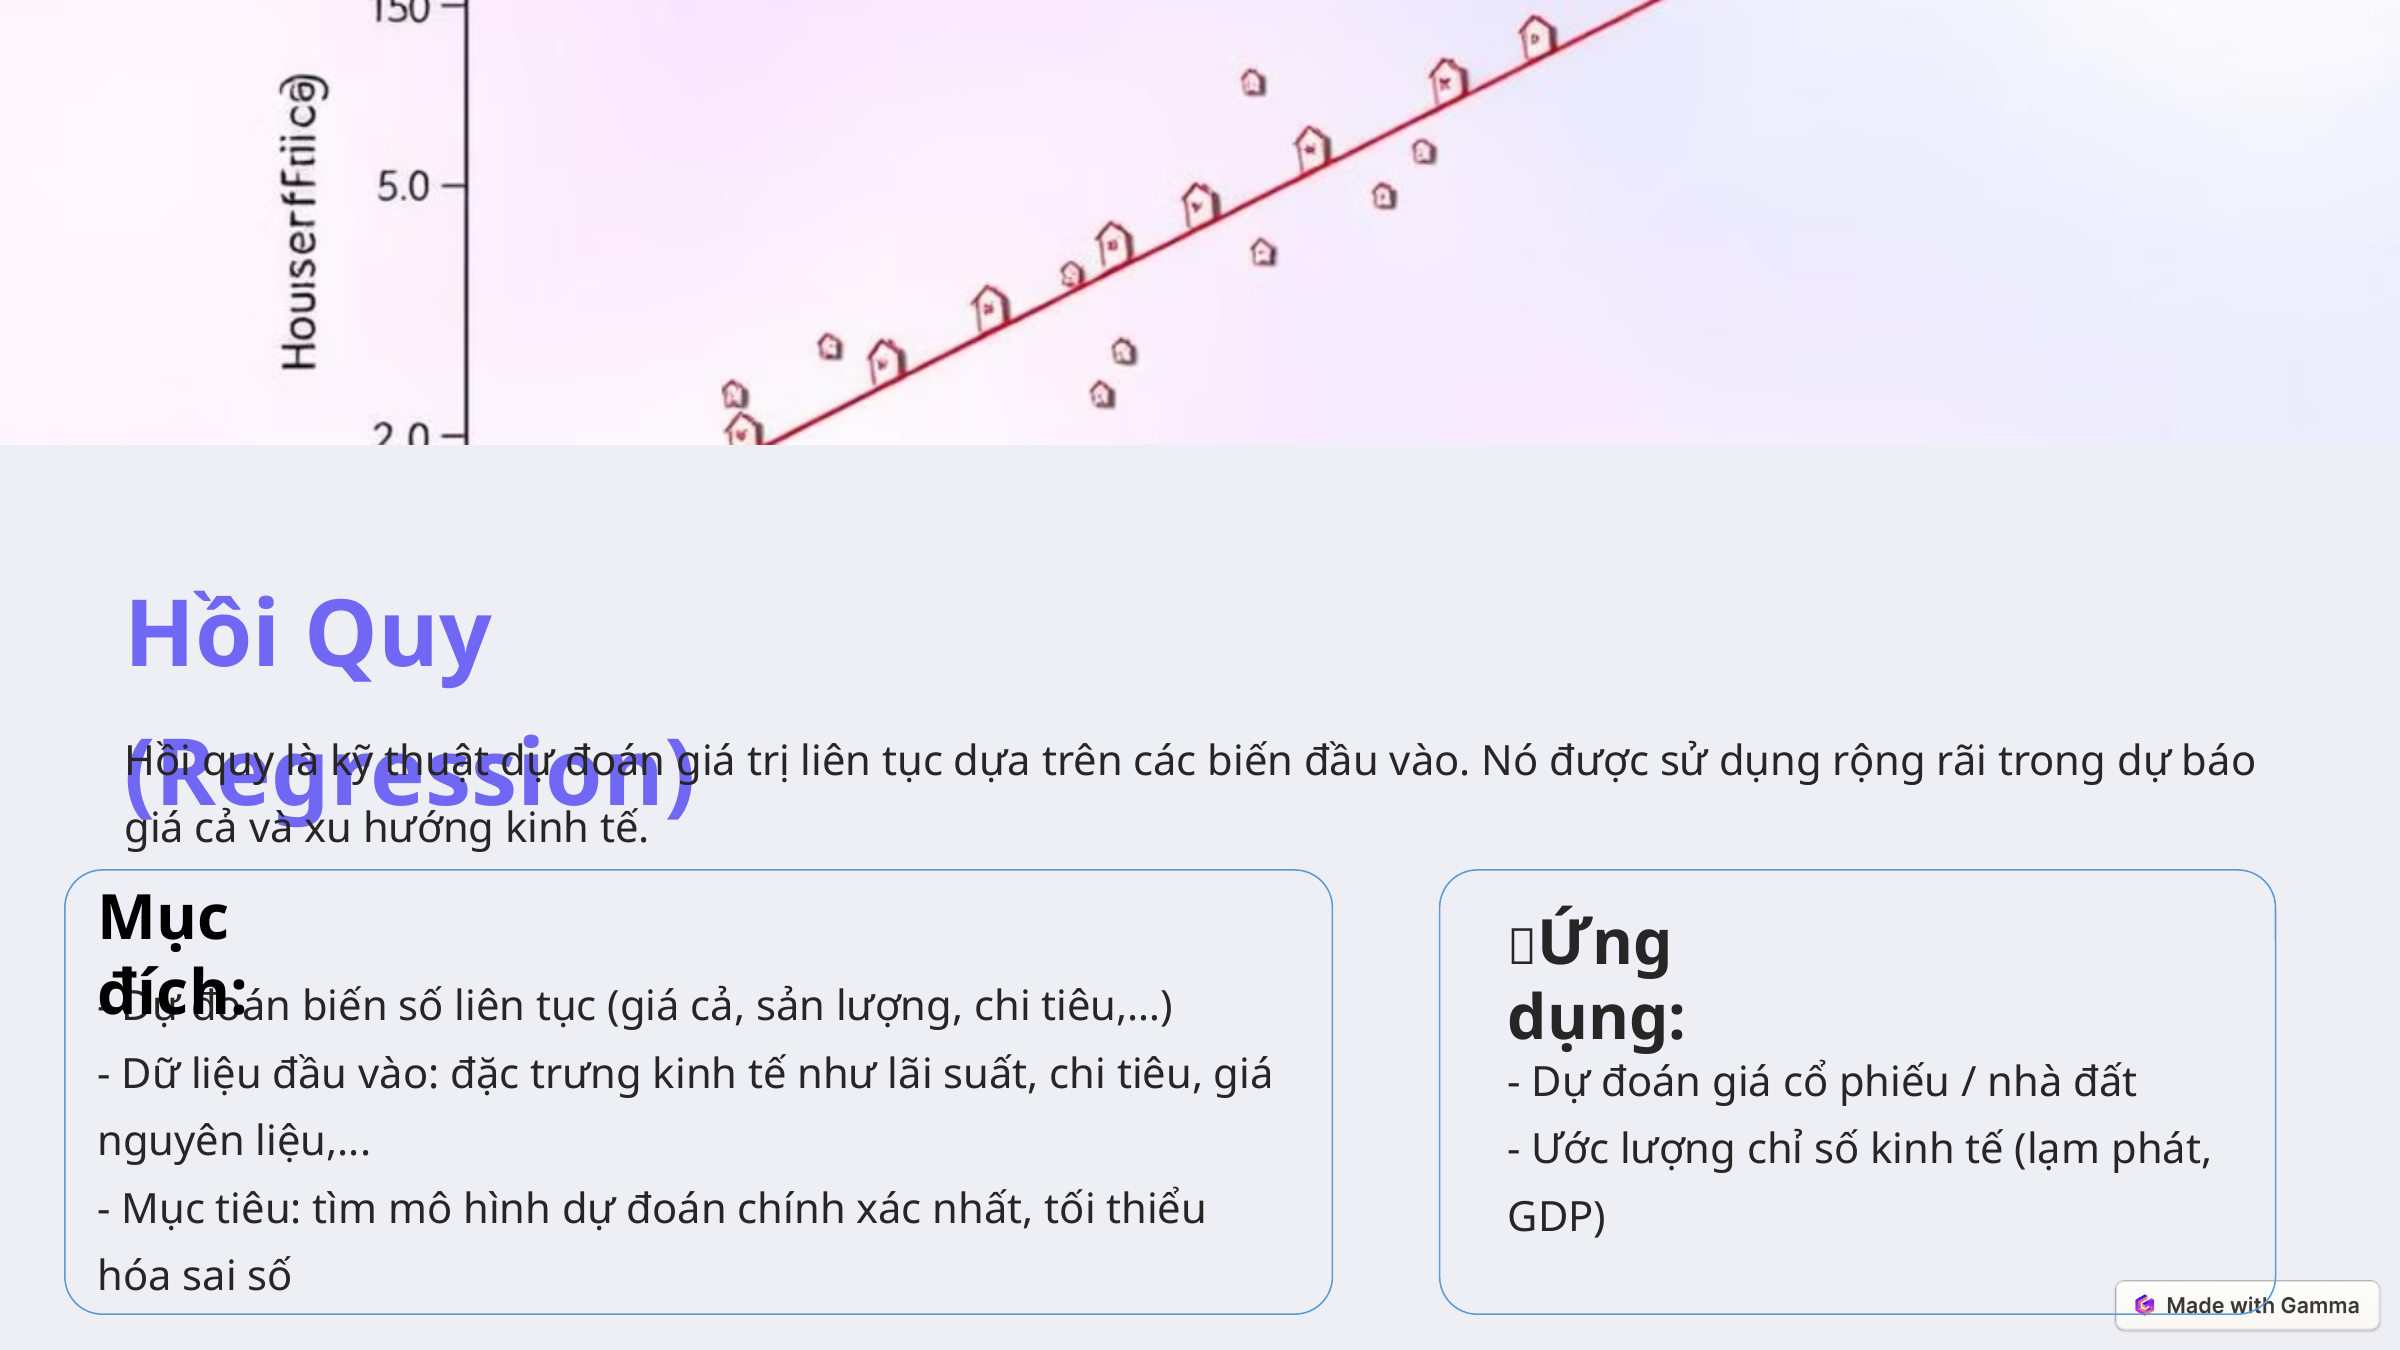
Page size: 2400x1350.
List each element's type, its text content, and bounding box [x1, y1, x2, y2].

text_box [1439, 869, 2276, 1315]
picture [0, 0, 2400, 445]
text_box - Dự đoán biến số liên tục (giá cả, sản lượng, chi tiêu,…) - Dữ liệu đầu vào: đặc trưng kinh tế như lãi suất, chi tiêu, giá nguyên liệu,... - Mục tiêu: tìm mô hình dự đoán chính xác nhất, tối thiểu hóa sai số [82, 953, 1306, 1307]
text_box - Dự đoán giá cổ phiếu / nhà đất - Ước lượng chỉ số kinh tế (lạm phát, GDP) [1492, 1029, 2236, 1247]
text_box Mục đích: [82, 869, 382, 1035]
picture [2106, 1271, 2389, 1339]
text_box Hồi quy là kỹ thuật dự đoán giá trị liên tục dựa trên các biến đầu vào. Nó được sử dụng rộng rãi trong dự báo giá cả và xu hướng kinh tế. [124, 716, 2276, 830]
text_box 📌Ứng dụng: [1492, 894, 1877, 1029]
text_box [64, 869, 1333, 1315]
text_box Hồi Quy (Regression) [124, 545, 1060, 663]
